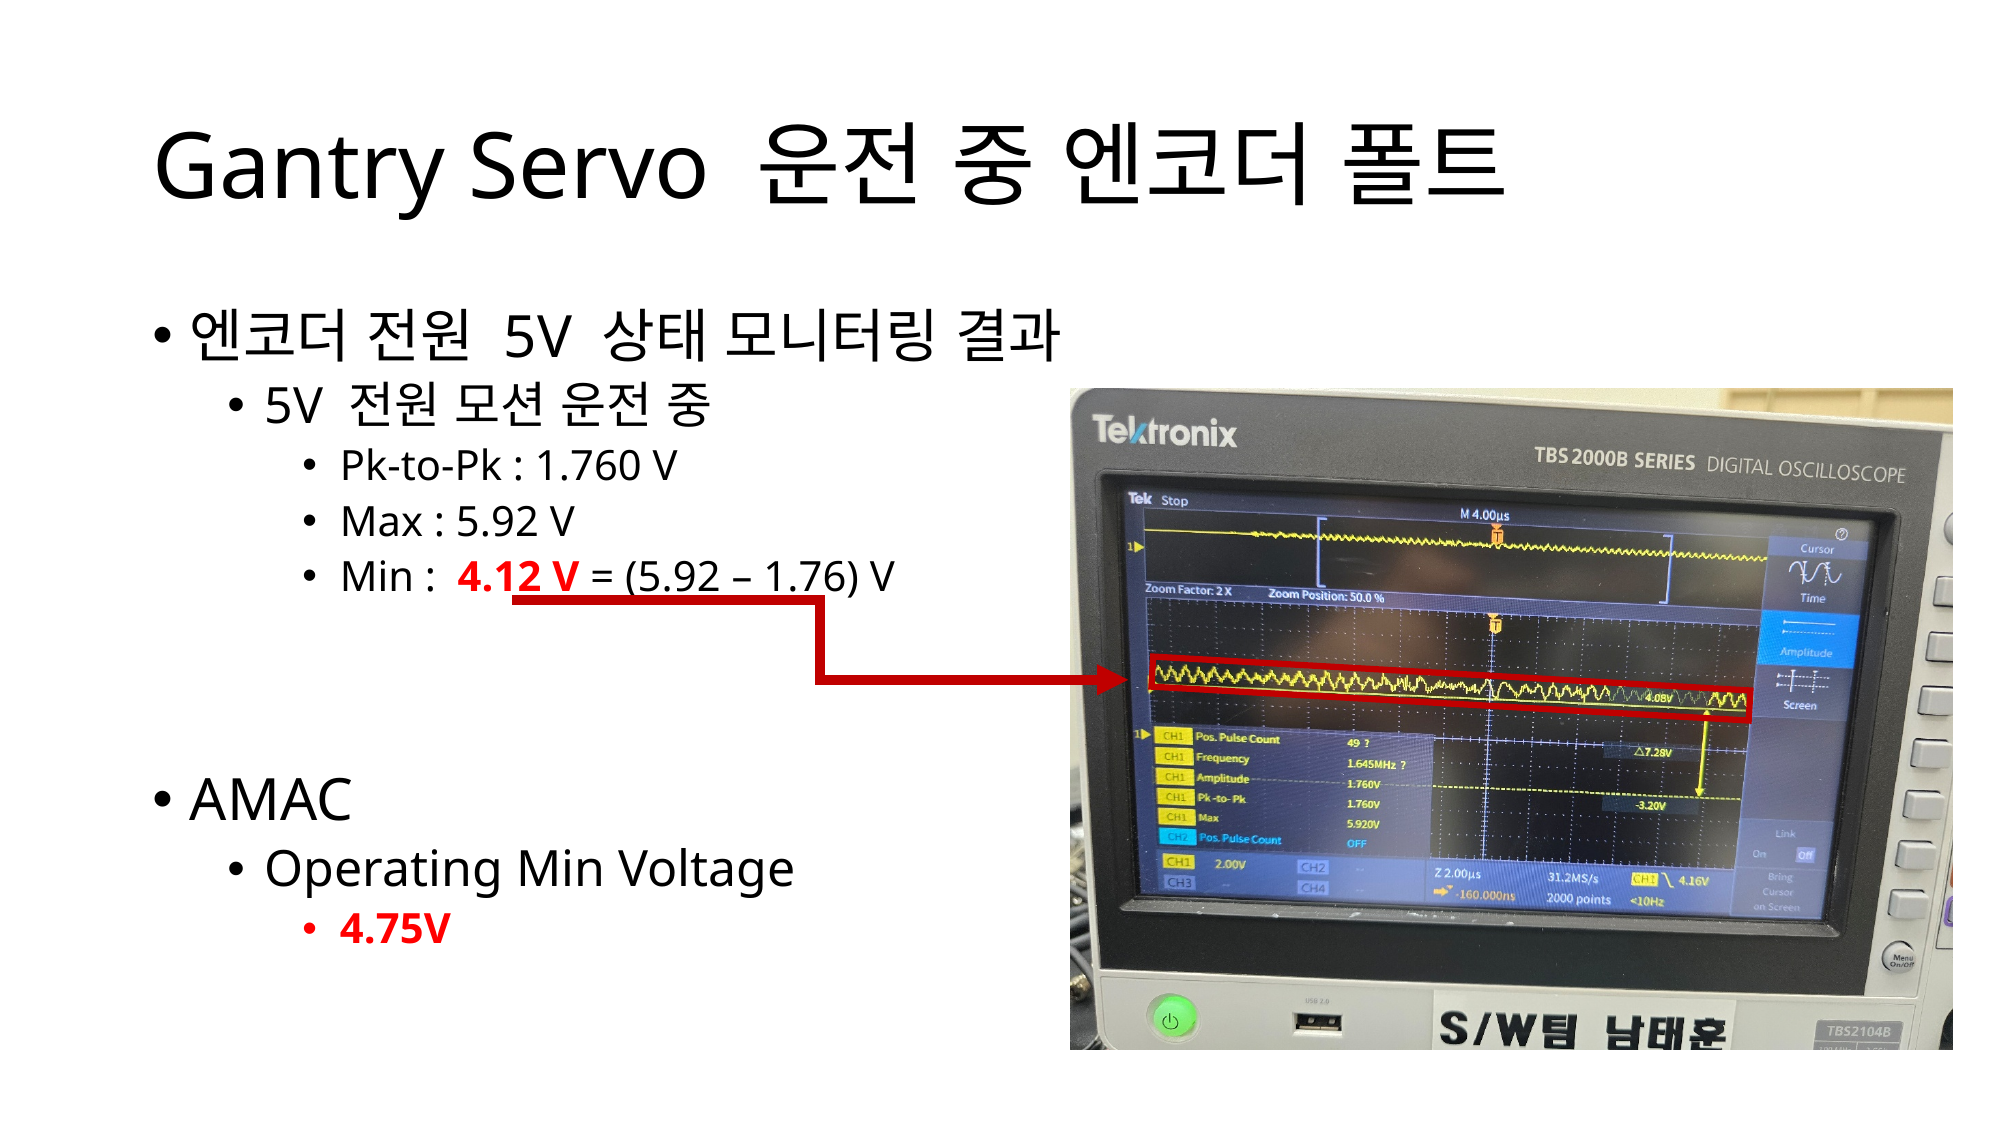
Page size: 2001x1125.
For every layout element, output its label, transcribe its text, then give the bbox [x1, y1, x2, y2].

title Gantry Servo 운전 중 엔코더 폴트 [137, 59, 1863, 278]
list 엔코더 전원 5V 상태 모니터링 결과 5V 전원 모션 운전 중 Pk-to-Pk : 1.760 V Max : 5.92 V Min : 4.12 V = (5.92 – 1.76) V AMAC Operating Min Voltage 4.75V [137, 299, 1863, 1014]
picture [1070, 388, 1953, 1050]
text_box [512, 599, 1129, 680]
